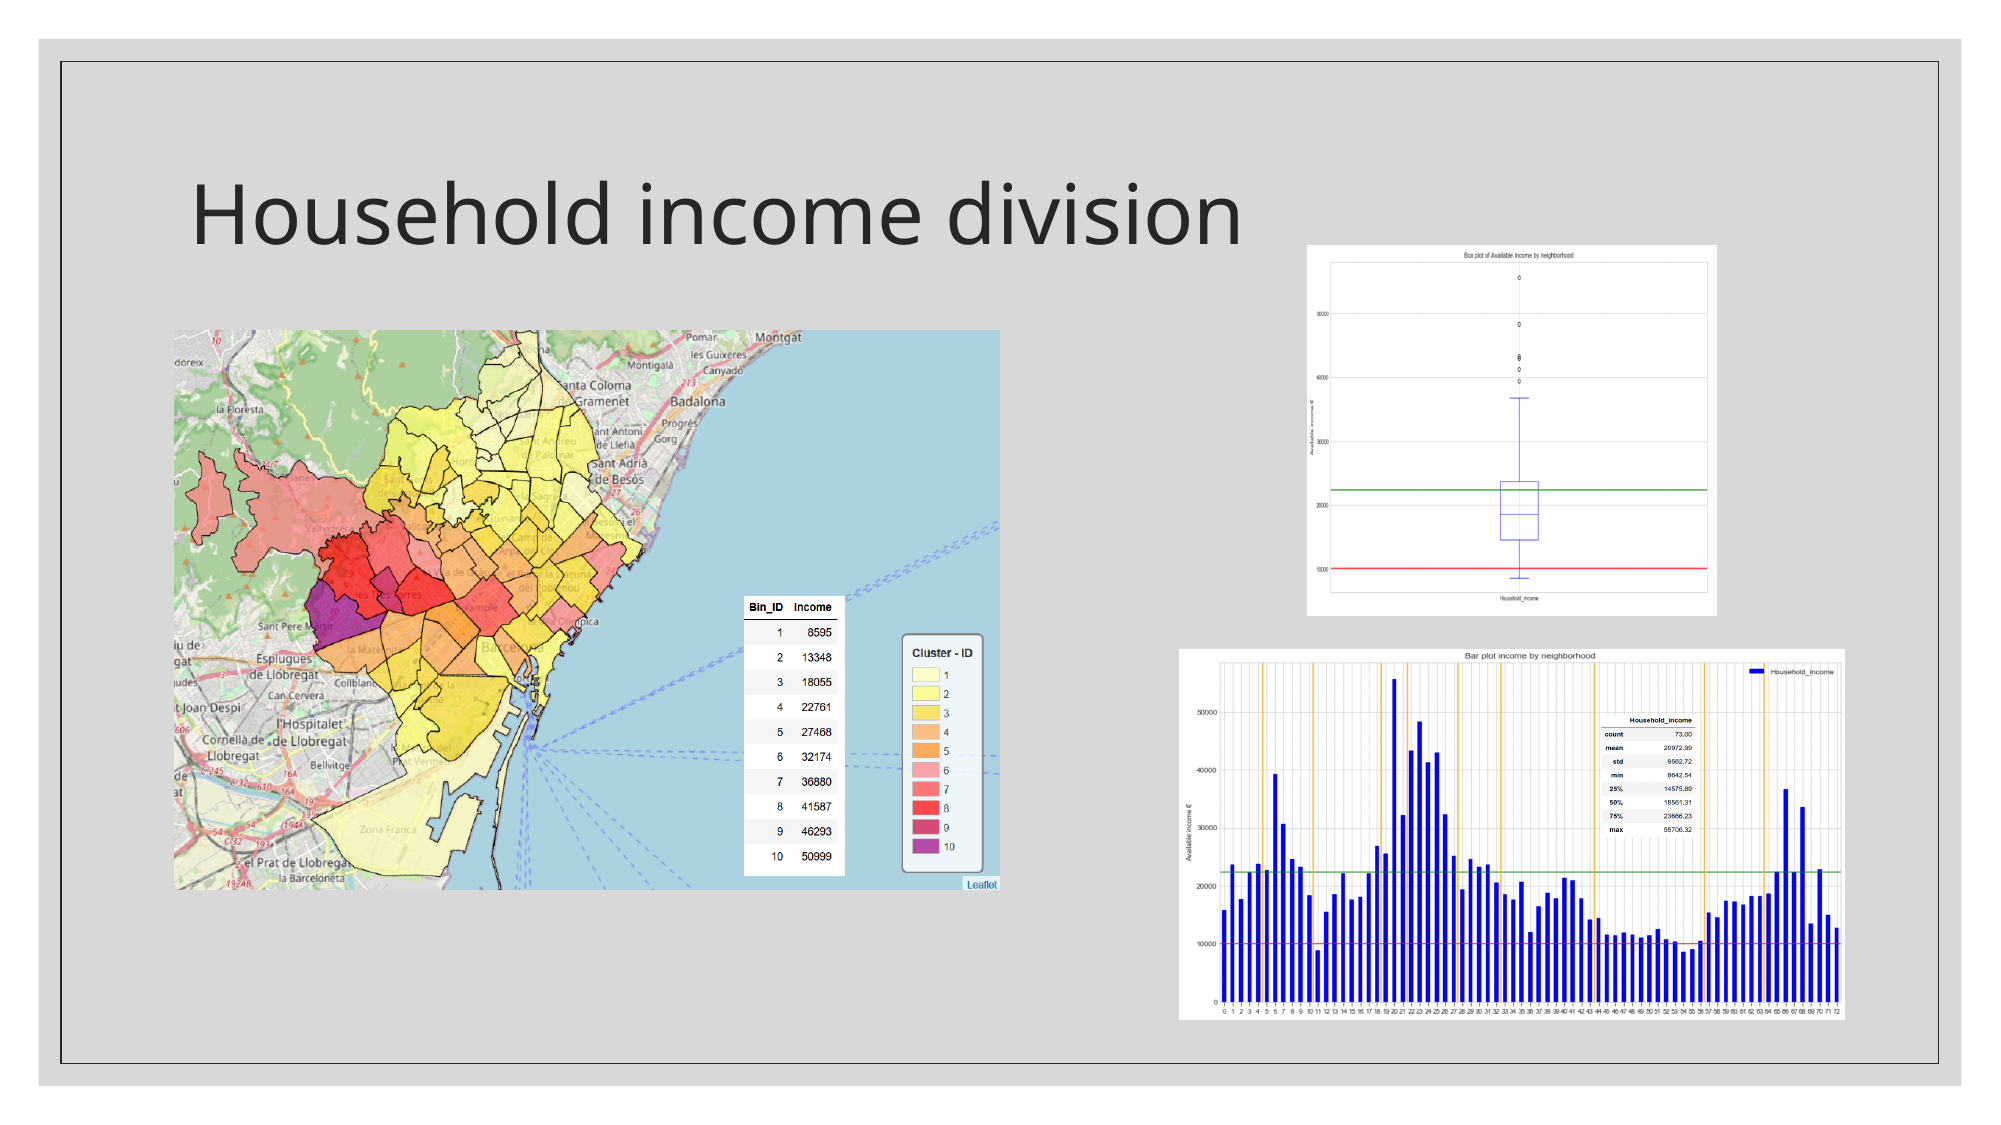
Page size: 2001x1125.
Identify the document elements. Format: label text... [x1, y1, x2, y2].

picture [1307, 245, 1717, 616]
title Household income division [174, 105, 1825, 331]
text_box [1179, 649, 1845, 1020]
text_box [174, 330, 1000, 890]
